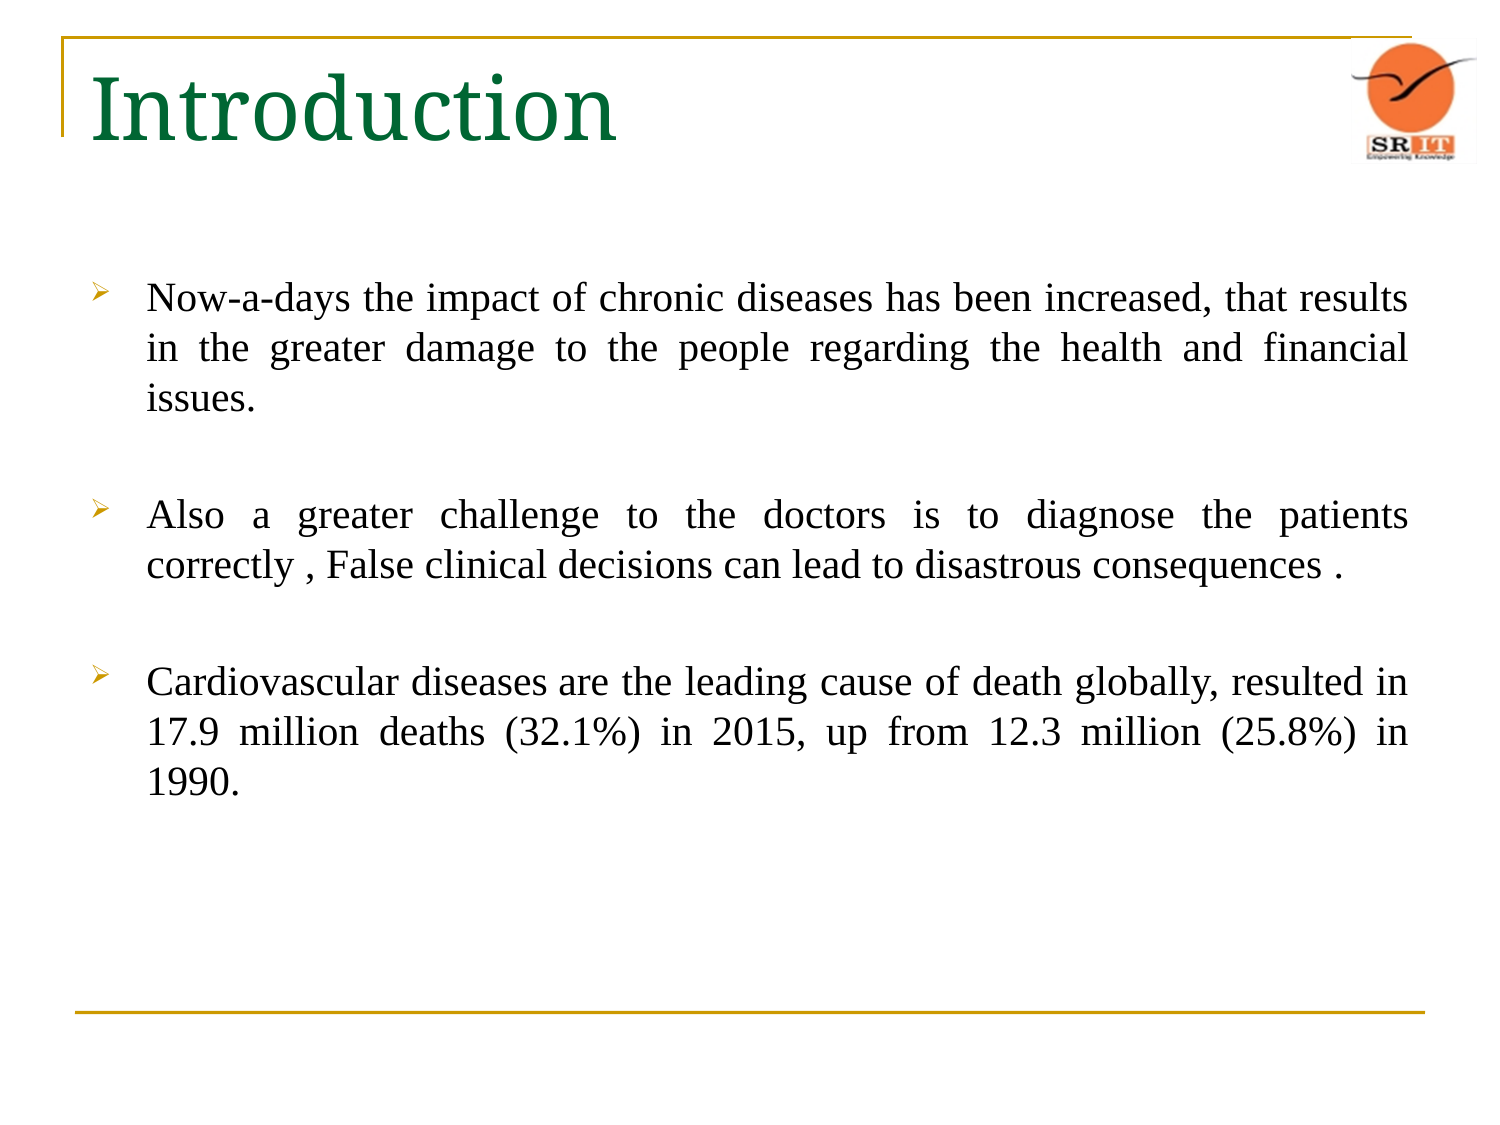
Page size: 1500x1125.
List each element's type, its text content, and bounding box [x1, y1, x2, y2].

title Introduction [74, 45, 1426, 233]
list Now-a-days the impact of chronic diseases has been increased, that results in the greater damage to the people regarding the health and financial issues. Also a greater challenge to the doctors is to diagnose the patients correctly , False clinical decisions can lead to disastrous consequences . Cardiovascular diseases are the leading cause of death globally, resulted in 17.9 million deaths (32.1%) in 2015, up from 12.3 million (25.8%) in 1990. [74, 262, 1426, 1006]
picture [1350, 37, 1478, 165]
